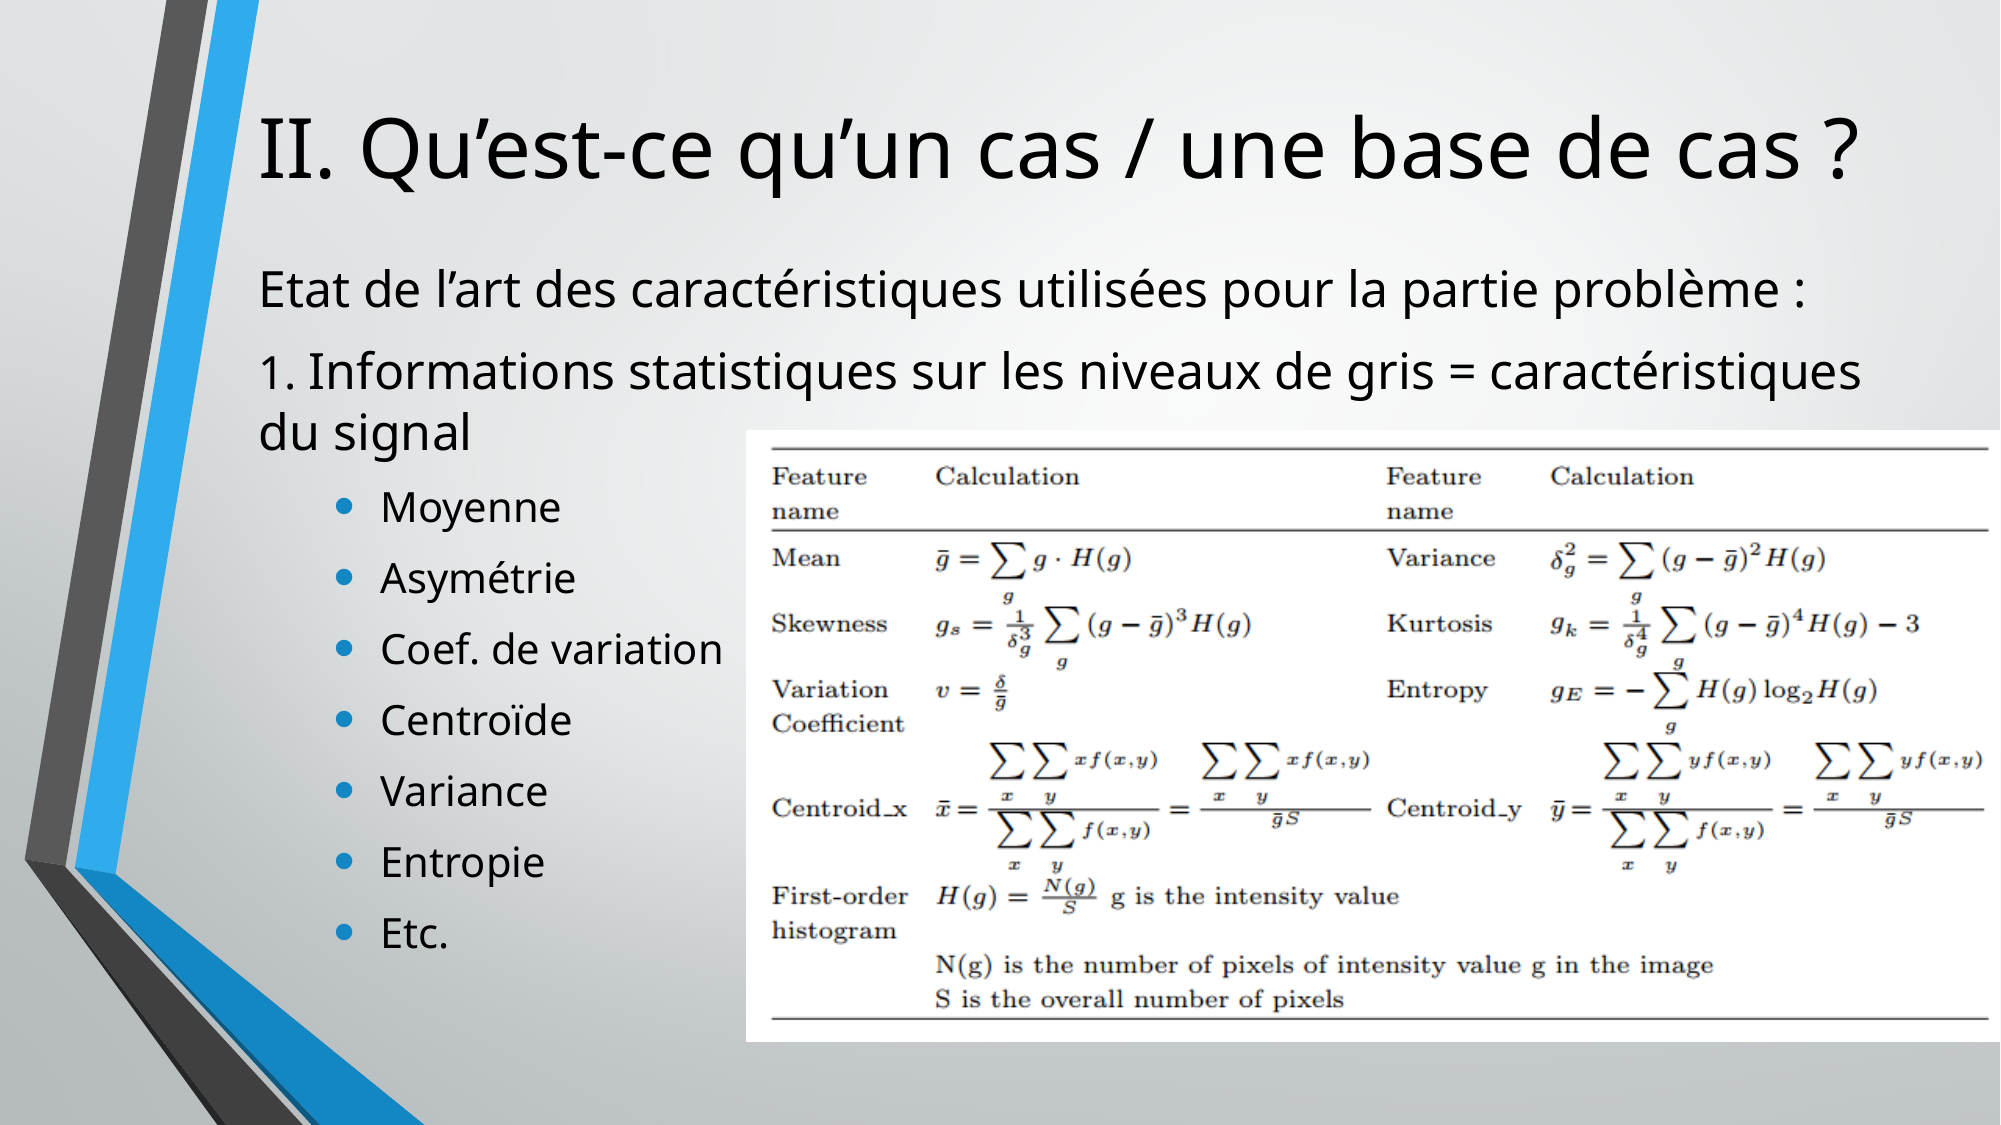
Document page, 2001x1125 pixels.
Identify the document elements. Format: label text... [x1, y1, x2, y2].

picture [746, 430, 2000, 1043]
list Etat de l’art des caractéristiques utilisées pour la partie problème : 1. Informations statistiques sur les niveaux de gris = caractéristiques du signal Moyenne Asymétrie Coef. de variation Centroïde Variance Entropie Etc. [243, 249, 1887, 1023]
title II. Qu’est-ce qu’un cas / une base de cas ? [243, 51, 1887, 249]
